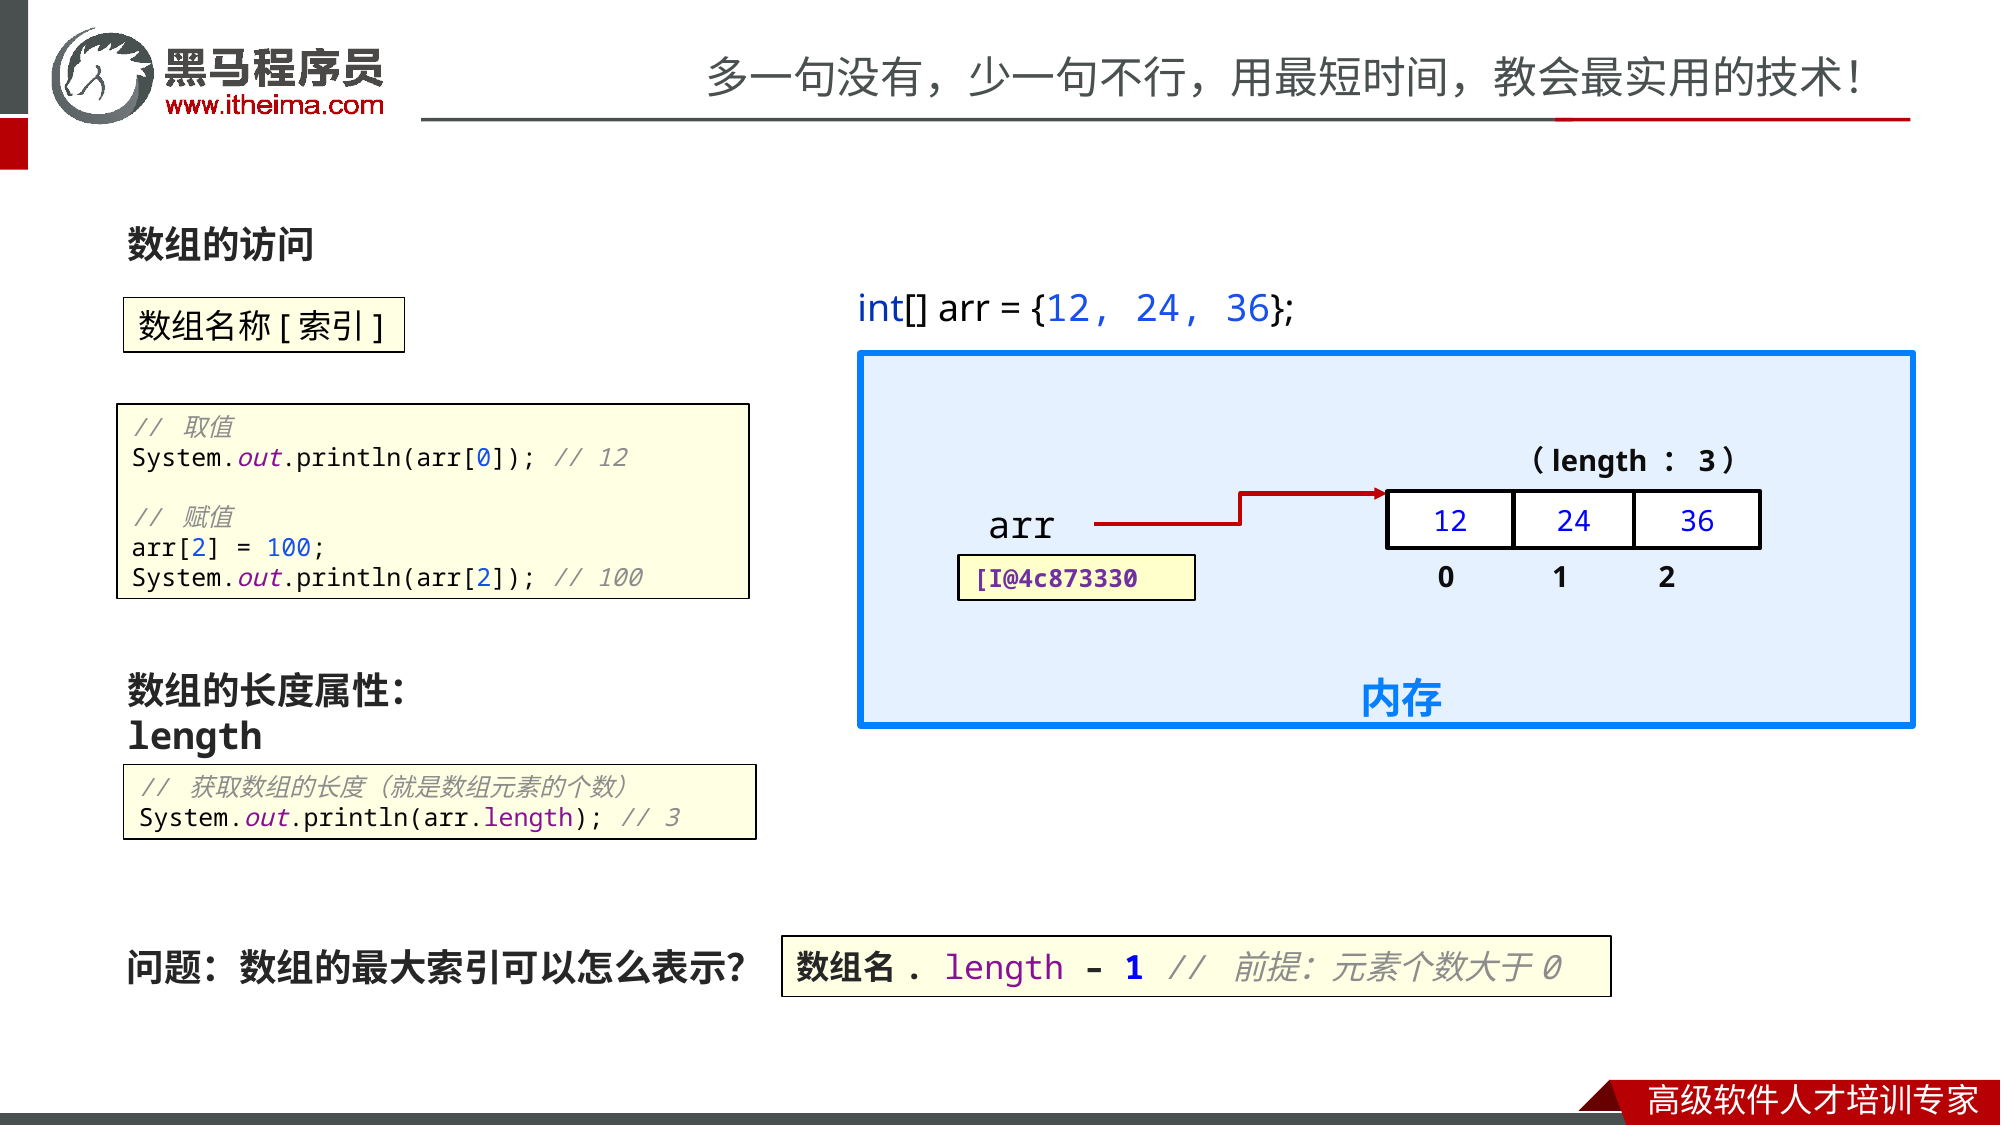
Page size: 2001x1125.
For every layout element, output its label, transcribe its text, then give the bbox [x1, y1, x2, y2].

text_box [1093, 493, 1388, 525]
text_box 数组的长度属性：length [112, 669, 572, 755]
text_box // 取值 System.out.println(arr[0]); // 12 // 赋值 arr[2] = 100; System.out.println(arr[2]); // 100 [116, 404, 750, 599]
picture [50, 26, 384, 125]
text_box int[] arr = {12, 24, 36}; [842, 277, 1487, 337]
text_box // 获取数组的长度（就是数组元素的个数） System.out.println(arr.length); // 3 [123, 764, 757, 840]
text_box 数组名称[索引] [123, 297, 405, 352]
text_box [860, 352, 1914, 726]
text_box 数组名. length – 1 // 前提：元素个数大于0 [781, 936, 1611, 997]
text_box 问题：数组的最大索引可以怎么表示？ [111, 923, 818, 1009]
text_box 数组的访问 [112, 201, 514, 286]
